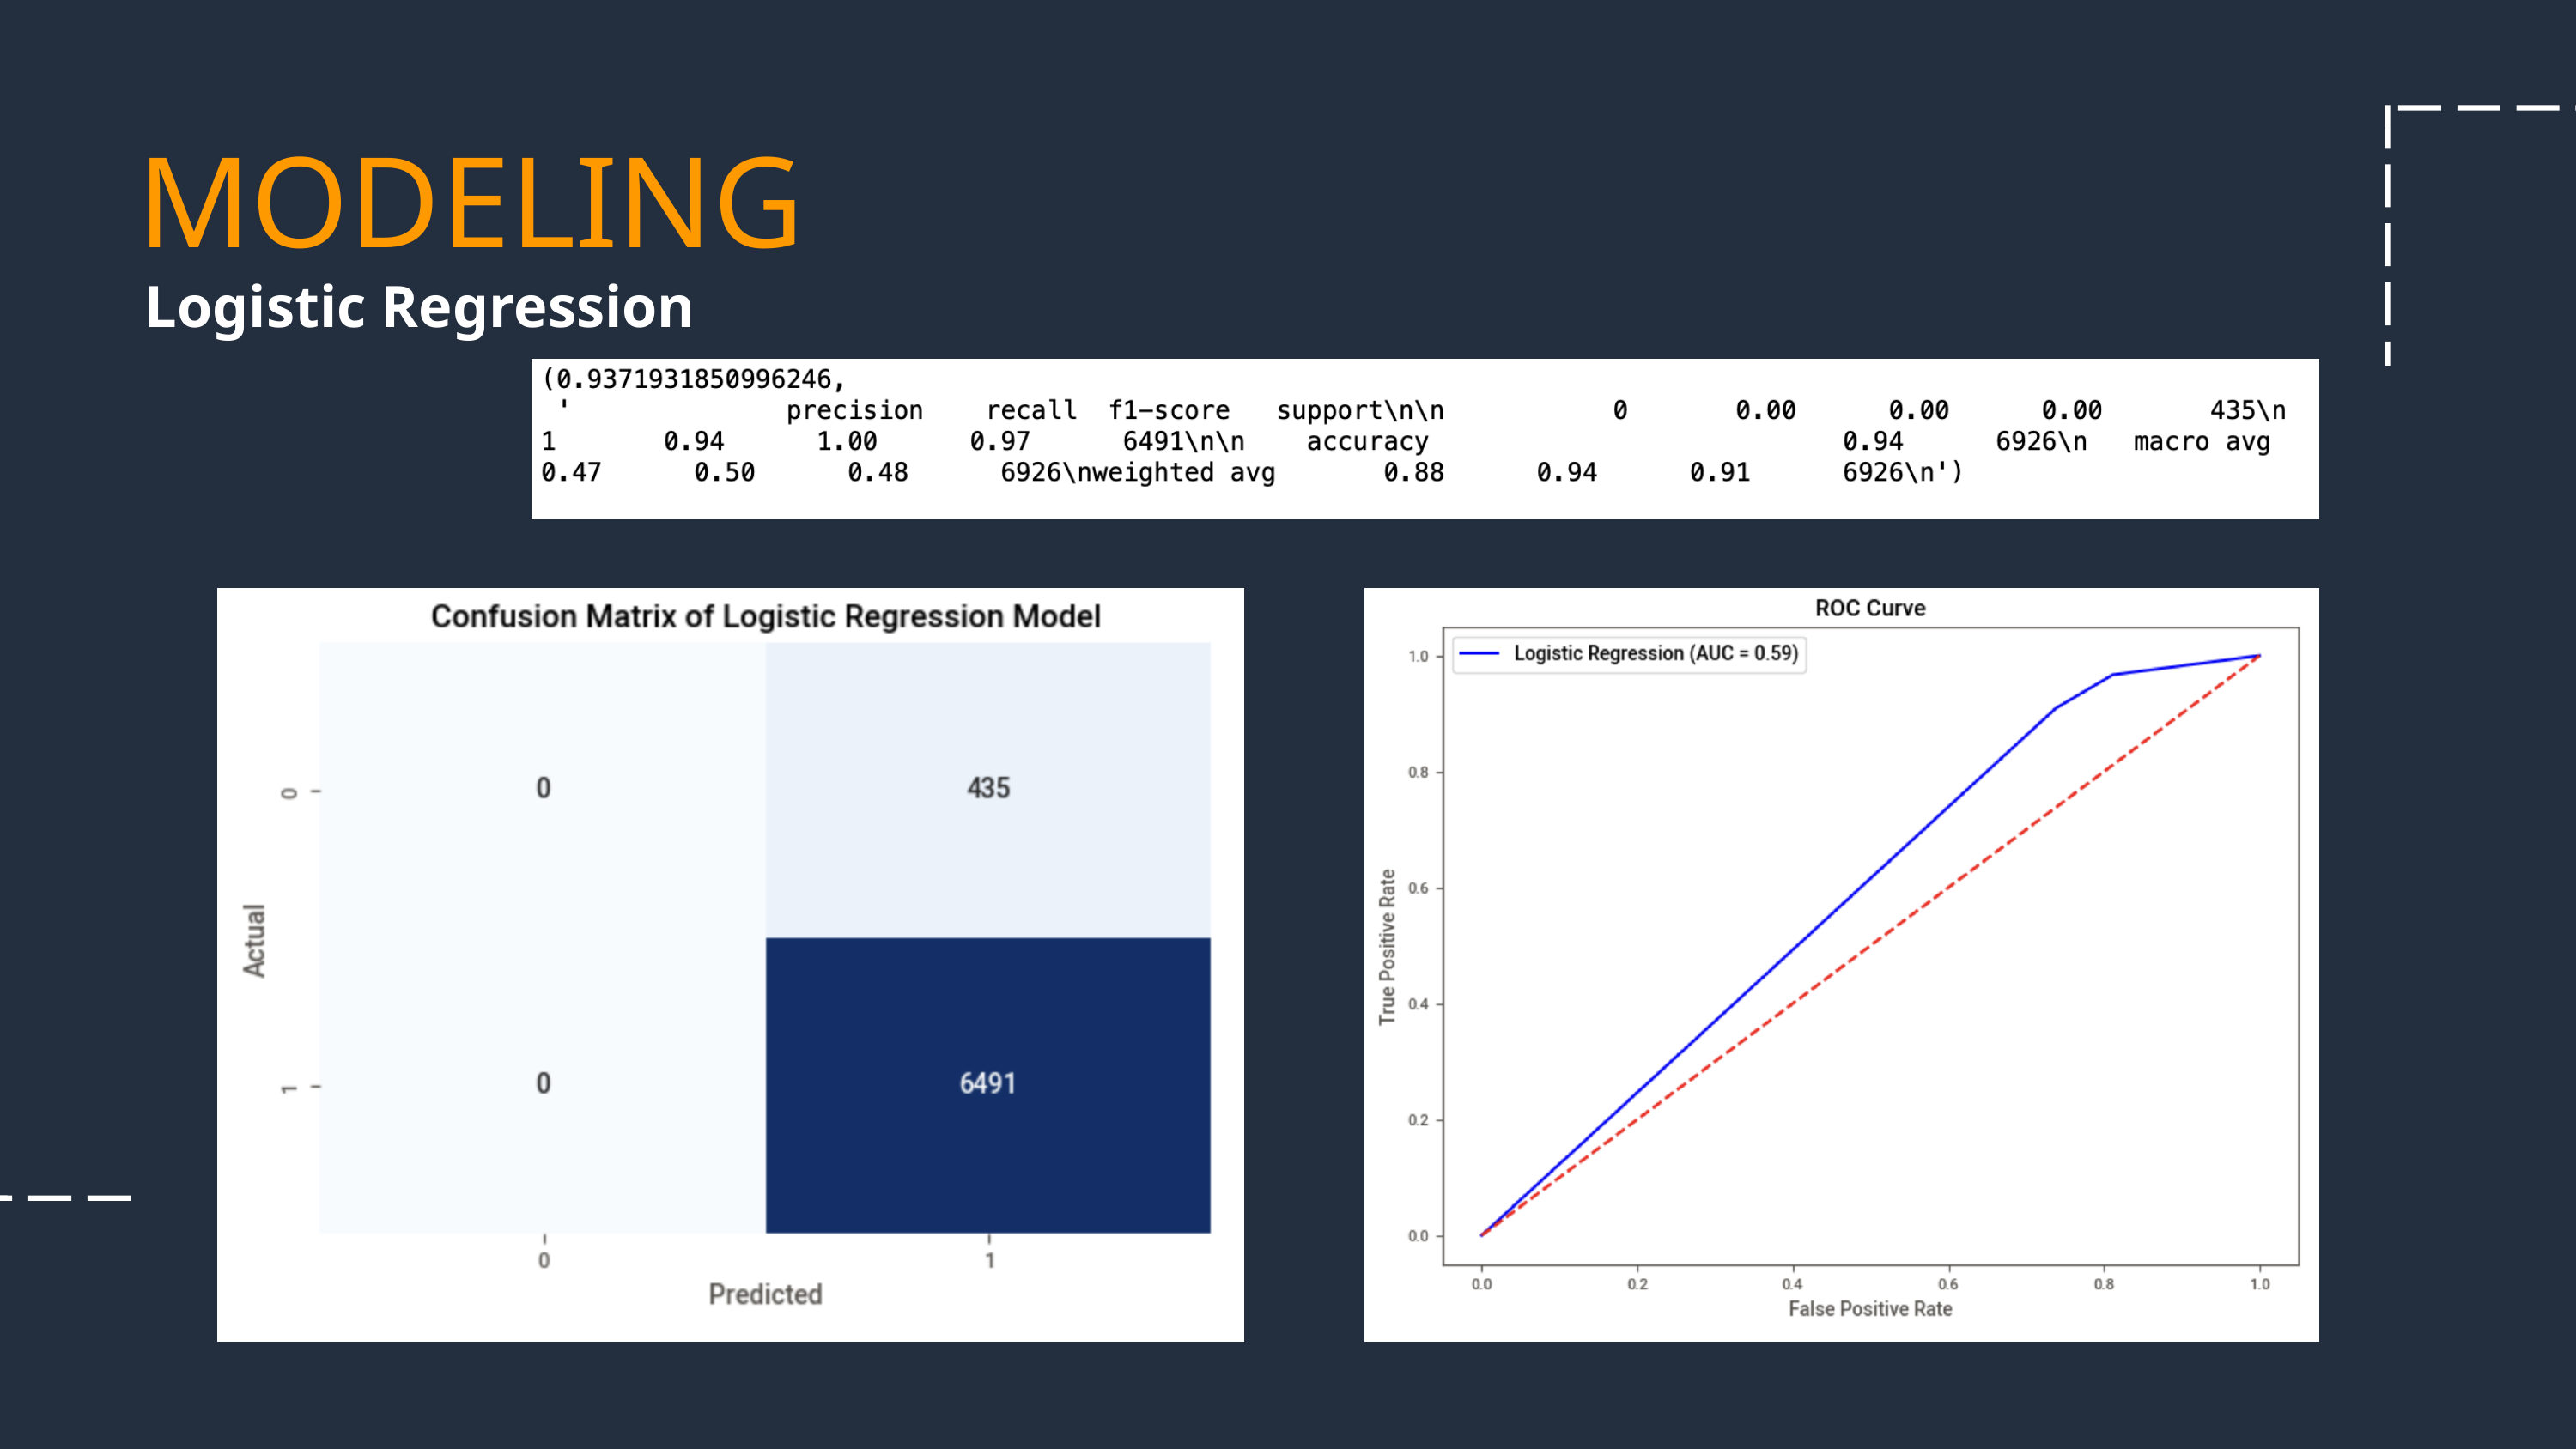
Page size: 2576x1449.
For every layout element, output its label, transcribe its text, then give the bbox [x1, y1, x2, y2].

text_box MODELING [137, 147, 1365, 273]
picture [532, 359, 2319, 520]
picture [1364, 588, 2319, 1342]
picture [217, 588, 1245, 1342]
text_box Logistic Regression [144, 278, 1984, 339]
